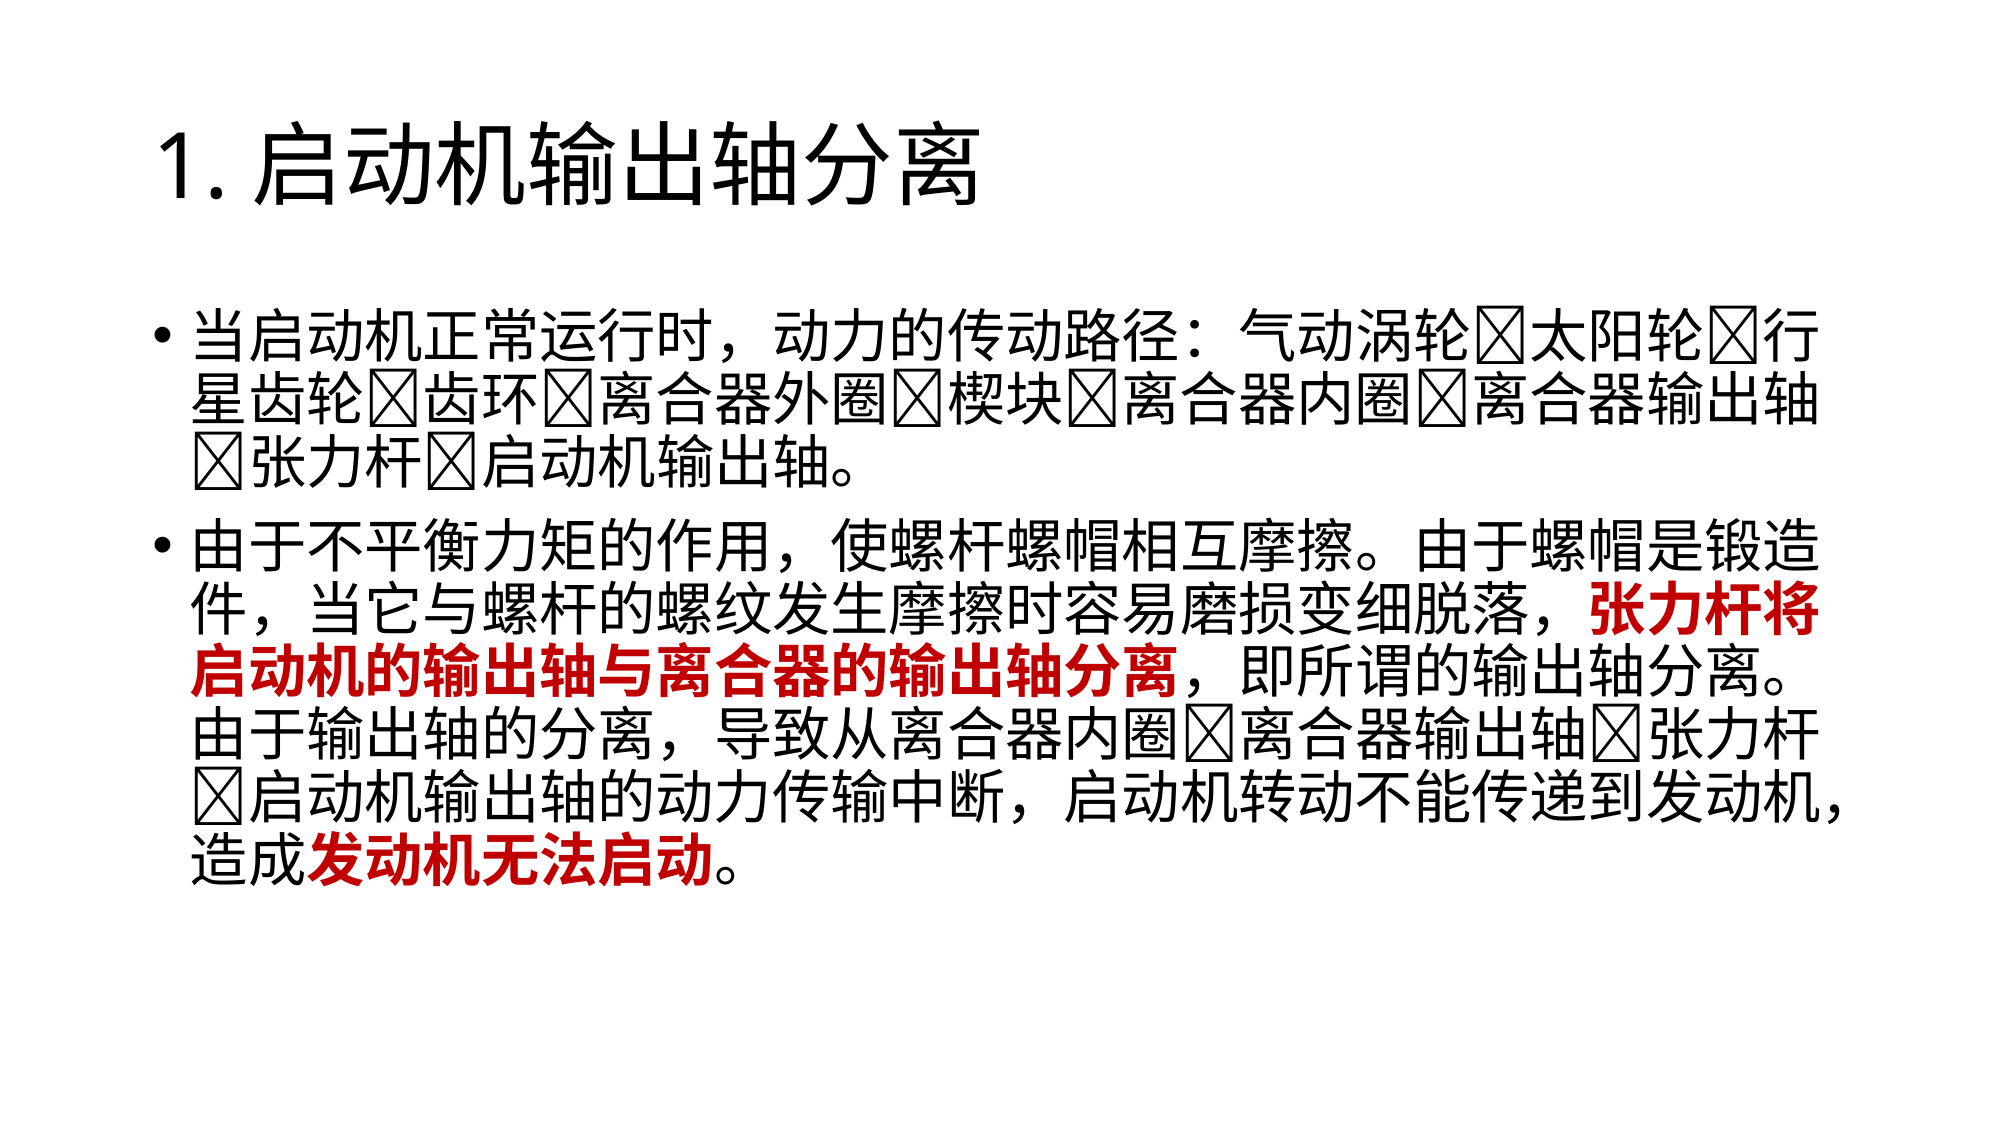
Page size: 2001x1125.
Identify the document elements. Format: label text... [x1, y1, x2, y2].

list 当启动机正常运行时，动力的传动路径：气动涡轮太阳轮行星齿轮齿环离合器外圈楔块离合器内圈离合器输出轴张力杆启动机输出轴。 由于不平衡力矩的作用，使螺杆螺帽相互摩擦。由于螺帽是锻造件，当它与螺杆的螺纹发生摩擦时容易磨损变细脱落，张力杆将启动机的输出轴与离合器的输出轴分离，即所谓的输出轴分离。由于输出轴的分离，导致从离合器内圈离合器输出轴张力杆启动机输出轴的动力传输中断，启动机转动不能传递到发动机，造成发动机无法启动。 [137, 299, 1863, 1014]
title 1.启动机输出轴分离 [137, 59, 1863, 278]
